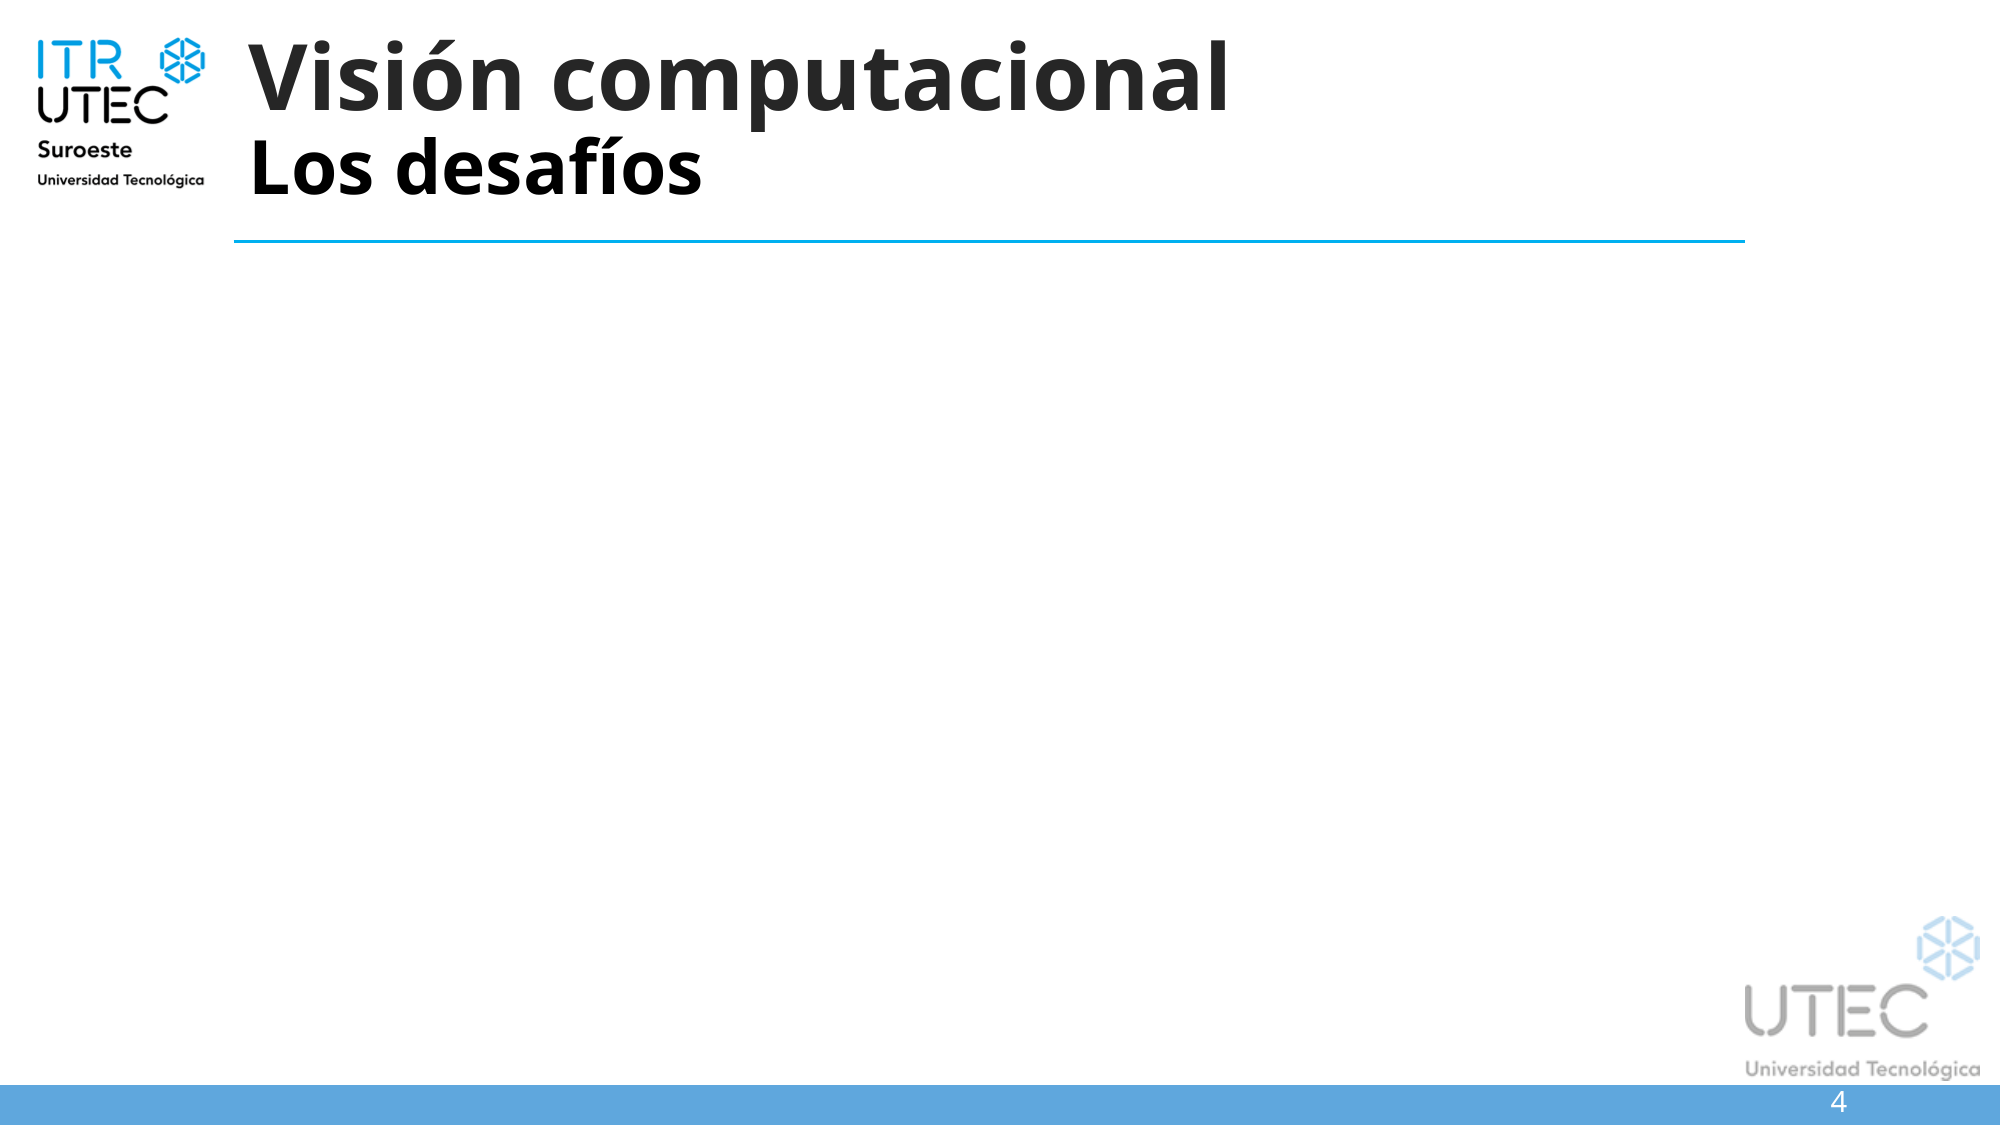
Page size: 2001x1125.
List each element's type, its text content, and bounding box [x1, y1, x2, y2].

slide_number 4 [1412, 1080, 1863, 1125]
text_box [1863, 1084, 2000, 1125]
picture [0, 0, 234, 200]
picture [1745, 916, 1980, 1081]
title Visión computacional Los desafíos [233, 0, 1746, 241]
text_box [0, 1084, 1412, 1125]
